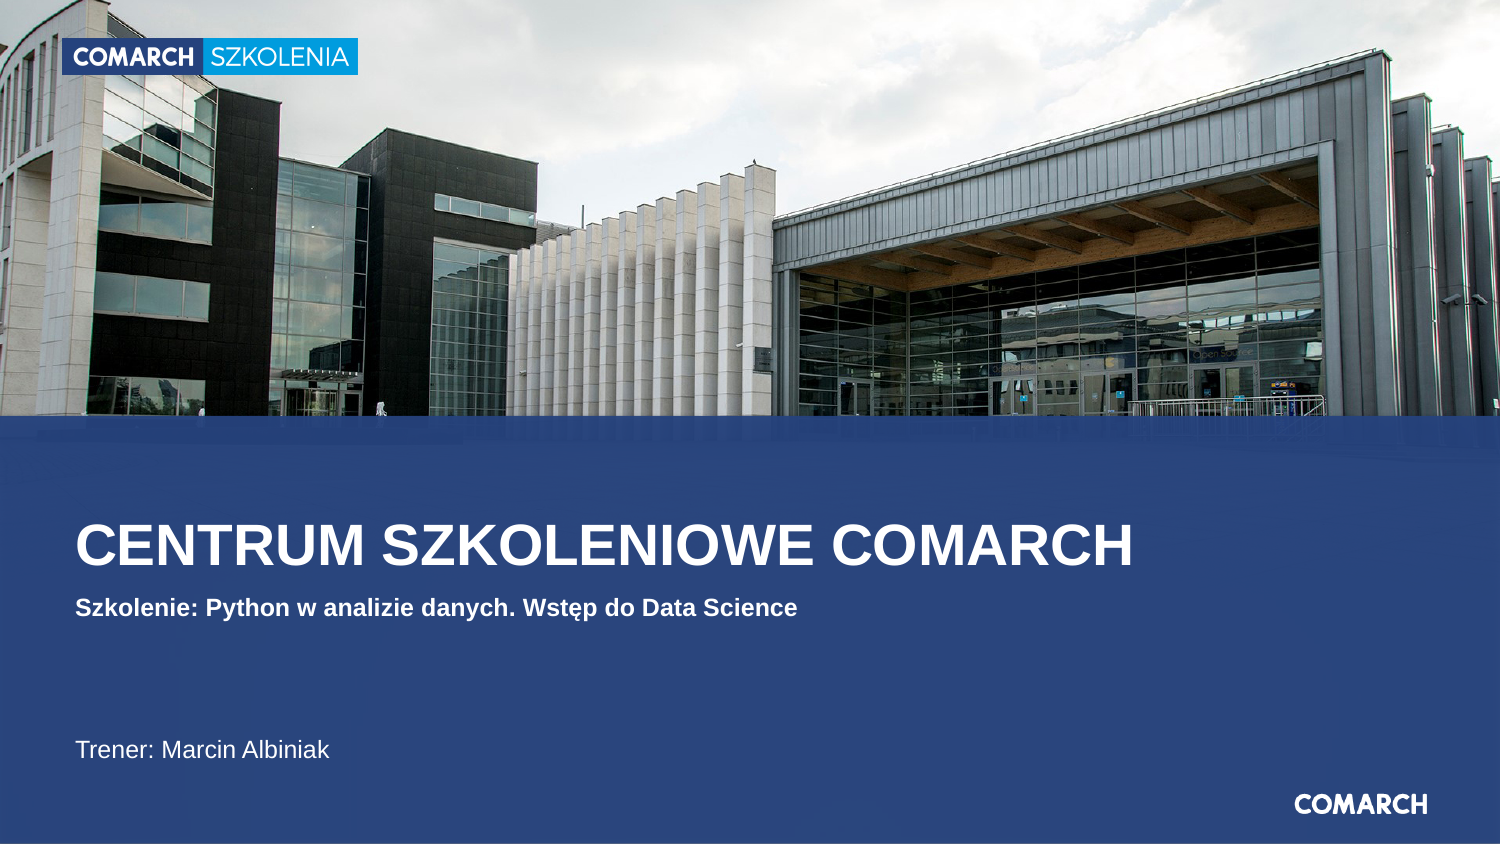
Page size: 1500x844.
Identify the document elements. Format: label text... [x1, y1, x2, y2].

subtitle Szkolenie: Python w analizie danych. Wstęp do Data Science [75, 584, 1425, 675]
picture [1294, 793, 1427, 814]
picture [0, 0, 1500, 415]
title CENTRUM SZKOLENIOWE COMARCH [75, 415, 1425, 584]
list Trener: Marcin Albiniak [75, 722, 732, 769]
